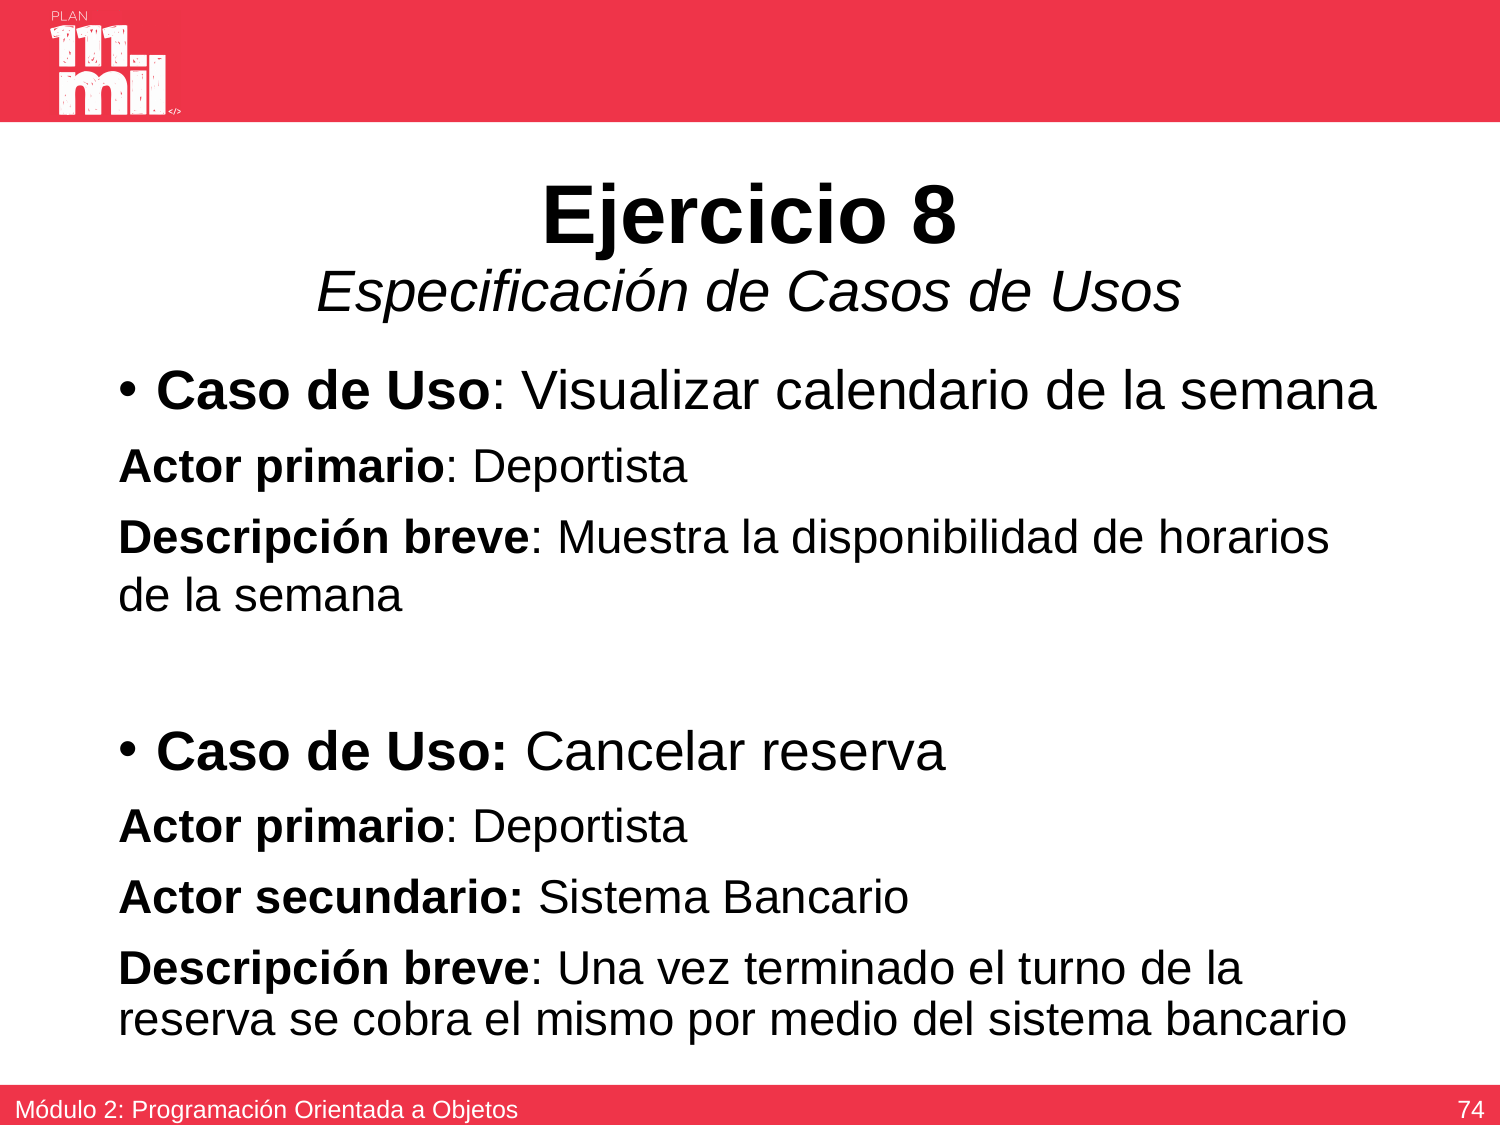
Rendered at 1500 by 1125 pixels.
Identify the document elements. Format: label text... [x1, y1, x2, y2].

list Caso de Uso: Visualizar calendario de la semana Actor primario: Deportista Descripción breve: Muestra la disponibilidad de horarios de la semana Caso de Uso: Cancelar reserva Actor primario: Deportista Actor secundario: Sistema Bancario Descripción breve: Una vez terminado el turno de la reserva se cobra el mismo por medio del sistema bancario [103, 354, 1397, 1069]
title Ejercicio 8 Especificación de Casos de Usos [103, 147, 1397, 348]
slide_number 73 [1162, 1078, 1500, 1125]
footer Módulo 2: Programación Orientada a Objetos [0, 1078, 606, 1125]
